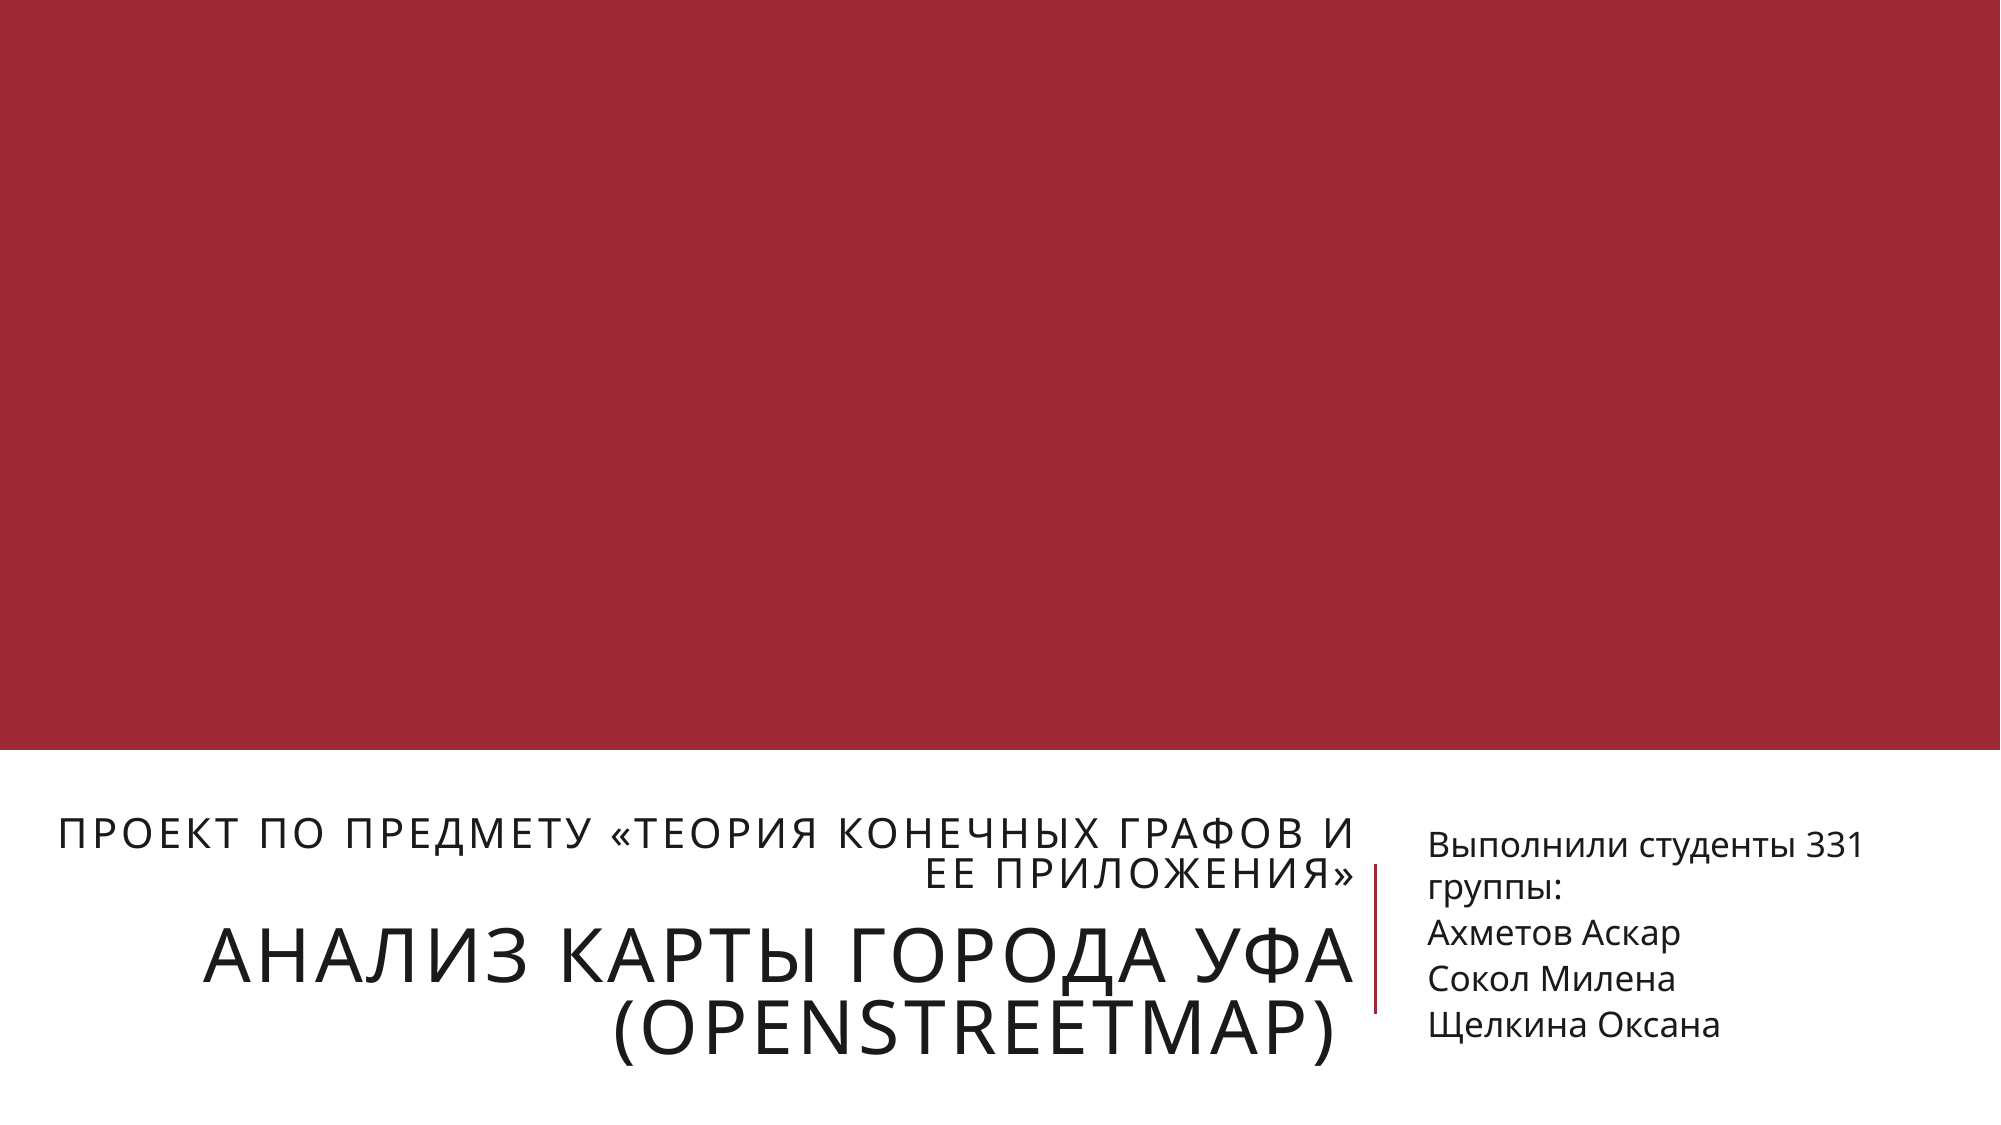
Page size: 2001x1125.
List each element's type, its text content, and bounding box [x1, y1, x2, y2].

title Проект по предмету «теория конечных графов и ее приложения» анализ Карты города уфа (openstreetmap) [0, 831, 1375, 1054]
subtitle Выполнили студенты 331 группы: Ахметов Аскар Сокол Милена Щелкина Оксана [1412, 813, 1981, 1054]
